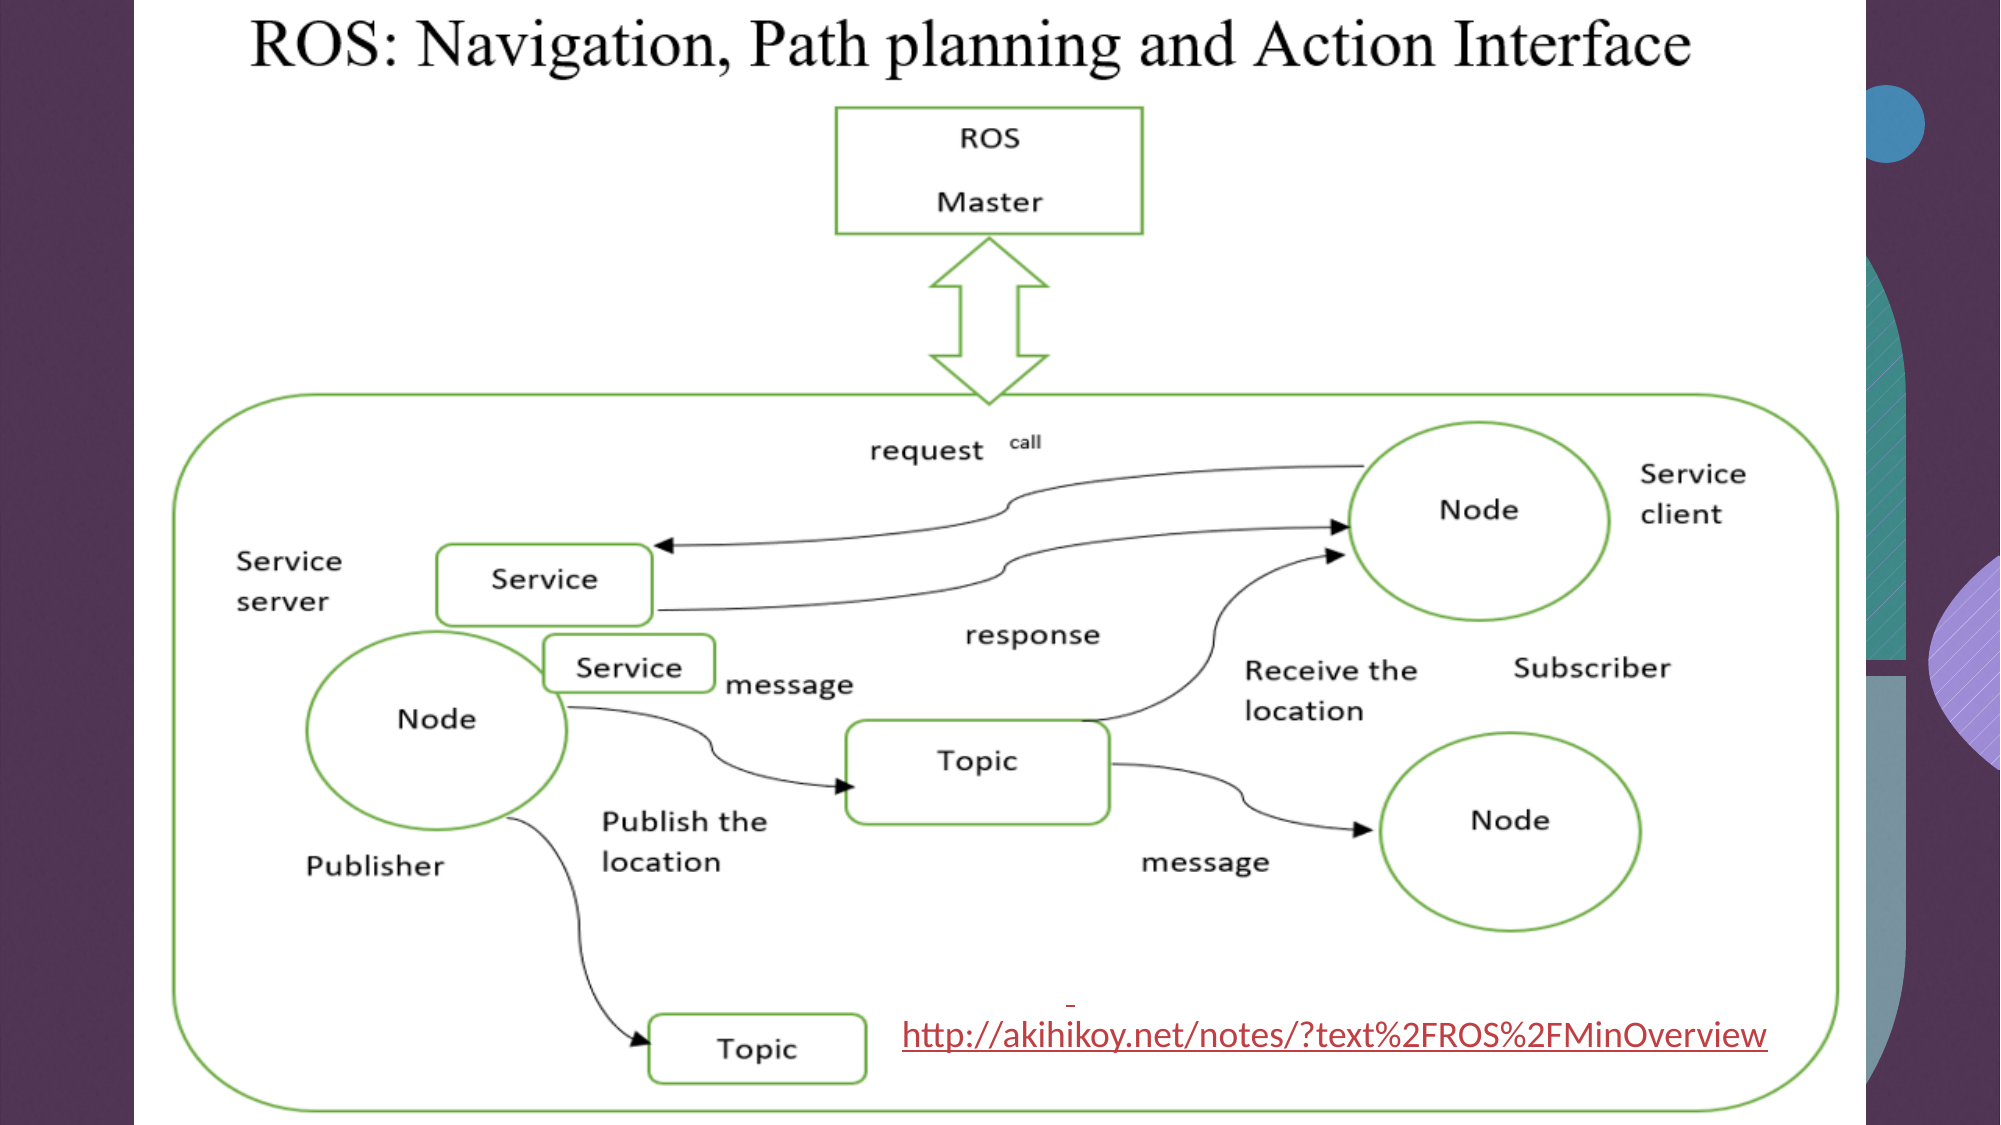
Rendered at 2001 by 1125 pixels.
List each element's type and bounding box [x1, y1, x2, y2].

picture [134, 0, 1866, 1125]
